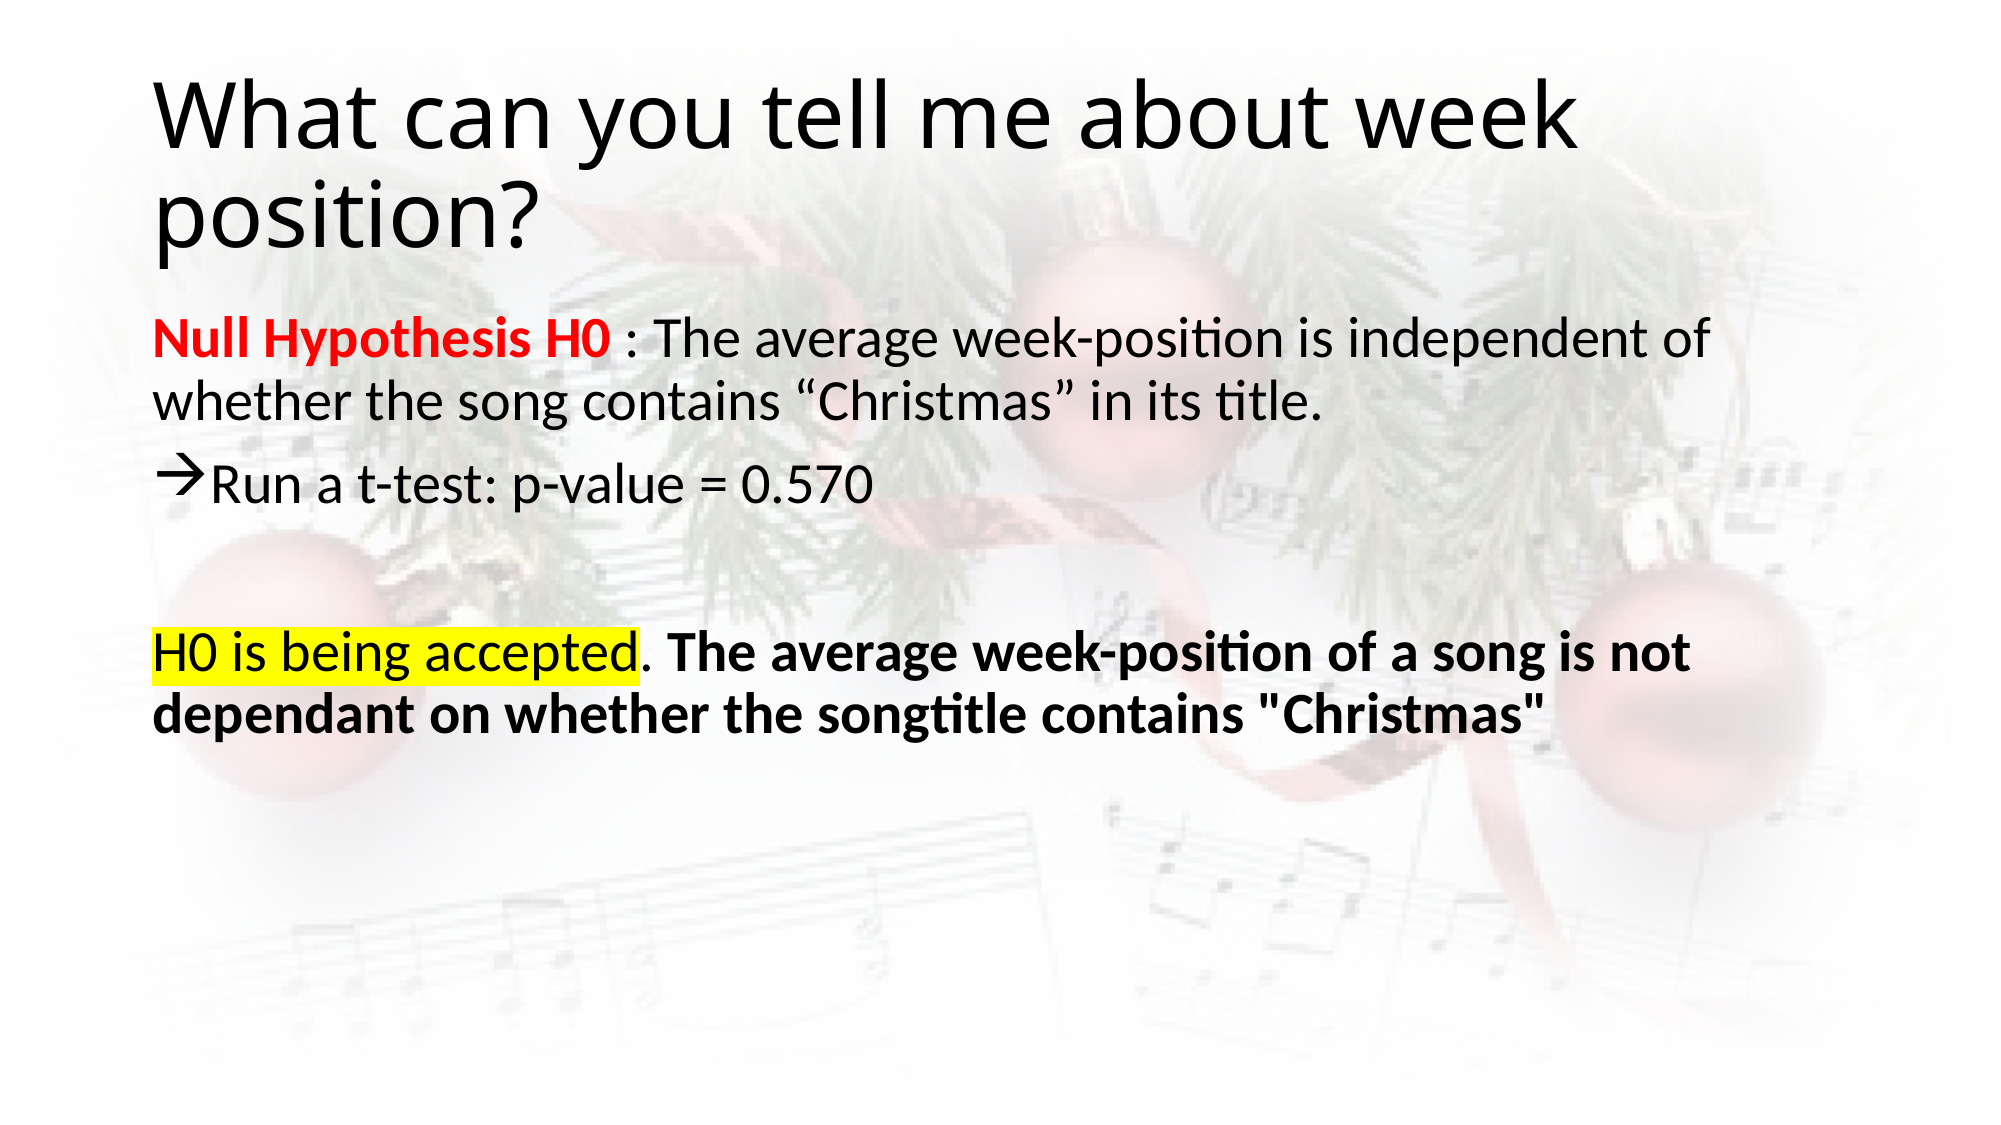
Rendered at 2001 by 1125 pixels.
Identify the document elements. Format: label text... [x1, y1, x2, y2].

list Null Hypothesis H0 : The average week-position is independent of whether the song contains “Christmas” in its title. Run a t-test: p-value = 0.570 H0 is being accepted. The average week-position of a song is not dependant on whether the songtitle contains "Christmas" [137, 299, 1863, 1014]
title What can you tell me about week position? [137, 59, 1863, 278]
